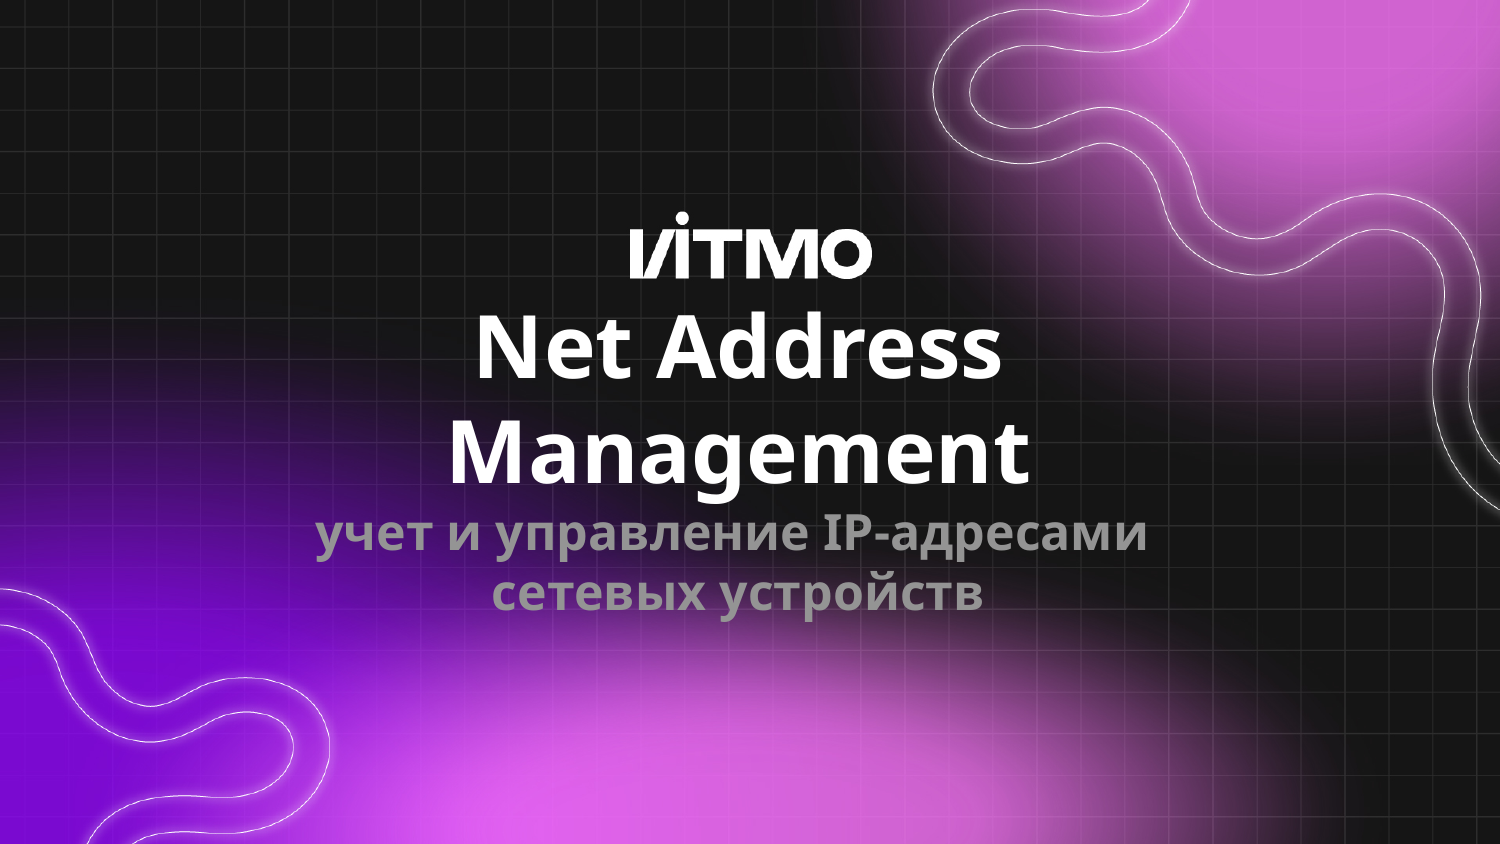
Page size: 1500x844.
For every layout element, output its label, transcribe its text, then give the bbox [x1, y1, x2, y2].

picture [0, 0, 1500, 844]
title Net Address Management учет и управлениe IP-адресами сетевых устройств [213, 397, 1264, 514]
